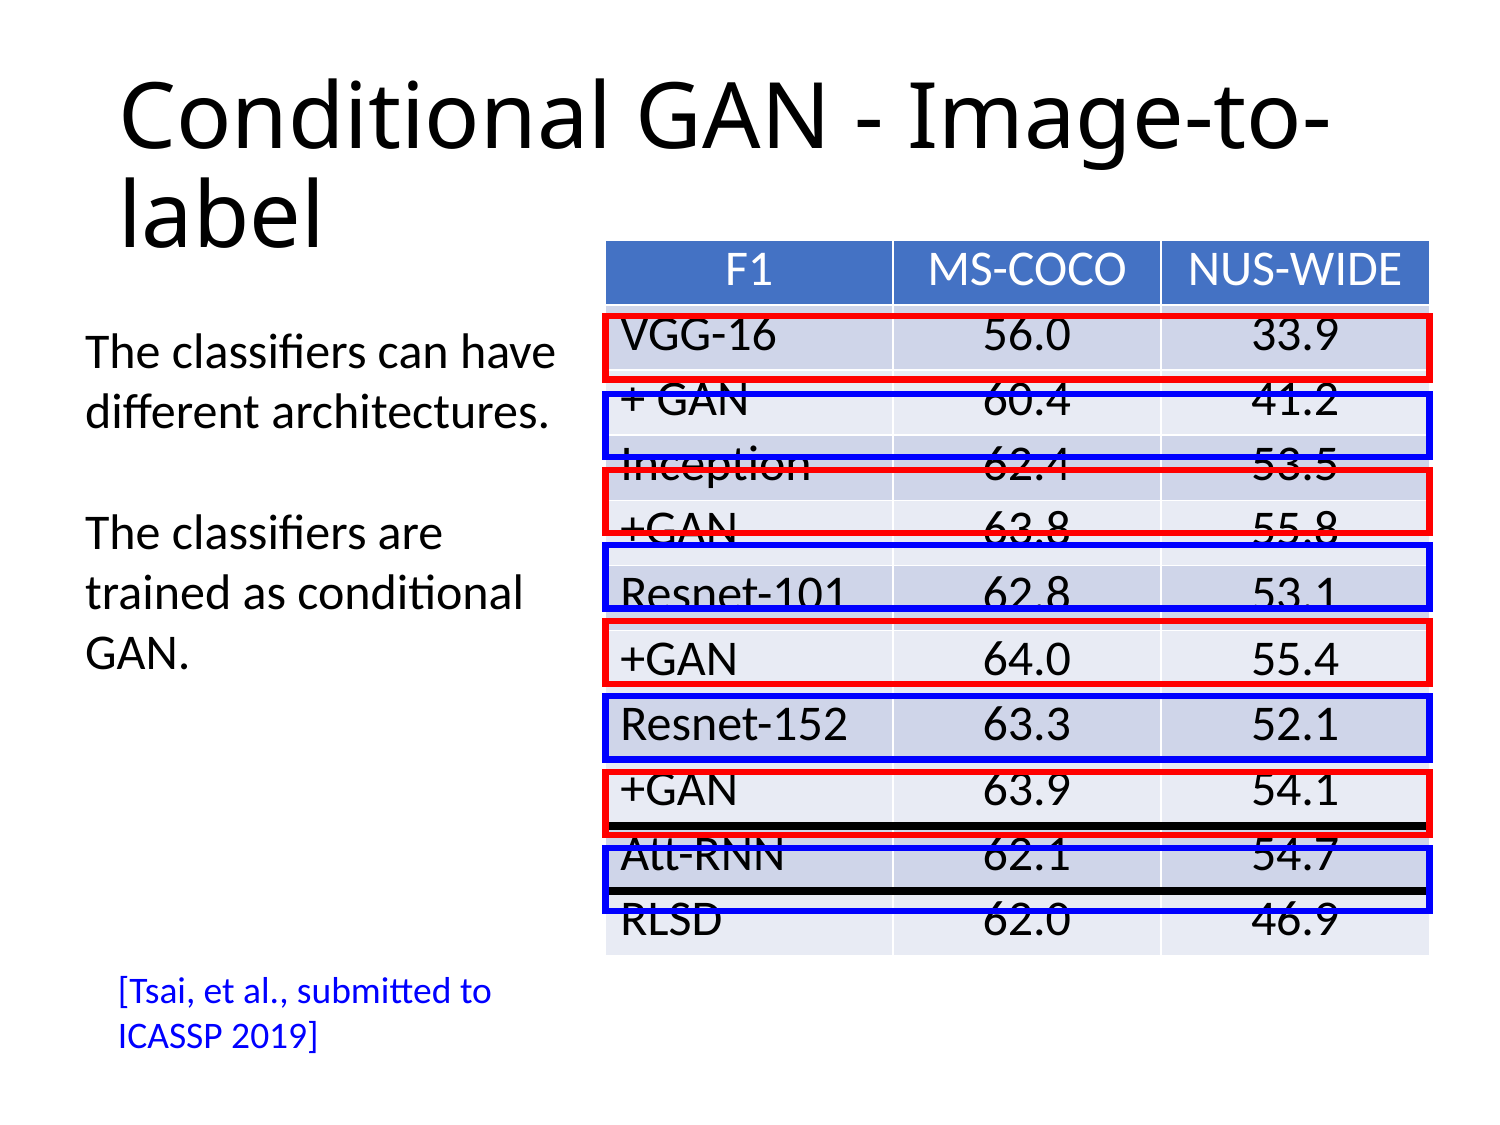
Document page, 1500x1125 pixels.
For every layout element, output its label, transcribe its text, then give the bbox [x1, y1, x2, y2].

table_cell + GAN [606, 380, 892, 393]
text_box [604, 469, 1431, 534]
table_cell +GAN [606, 534, 892, 544]
text_box The classifiers are trained as conditional GAN. [70, 491, 577, 687]
table_cell RLSD [606, 912, 892, 955]
table_cell 41.2 [1162, 380, 1429, 393]
table_cell Resnet-101 [606, 609, 892, 620]
table_cell 62.0 [894, 912, 1160, 955]
text_box [604, 315, 1431, 380]
table_cell 64.0 [894, 685, 1160, 695]
table_cell 55.8 [1162, 534, 1429, 544]
text_box [604, 544, 1431, 609]
text_box [604, 695, 1431, 760]
table_cell Inception [606, 458, 892, 469]
table_cell 55.4 [1162, 685, 1429, 695]
table_cell 63.9 [894, 762, 1160, 771]
table_cell 54.7 [1162, 836, 1429, 847]
table_cell +GAN [606, 685, 892, 695]
table_cell 62.4 [894, 458, 1160, 469]
text_box [604, 771, 1431, 836]
table_header NUS-WIDE [1162, 241, 1429, 304]
table_cell 63.8 [894, 534, 1160, 544]
text_box The classifiers can have different architectures. [70, 311, 577, 446]
table_header MS-COCO [894, 241, 1160, 304]
table_cell VGG-16 [606, 306, 892, 315]
text_box [604, 393, 1431, 458]
table_cell 62.1 [894, 836, 1160, 847]
table_cell 46.9 [1162, 912, 1429, 955]
table_cell 53.1 [1162, 609, 1429, 620]
table_cell 54.1 [1162, 762, 1429, 771]
table_cell 53.5 [1162, 458, 1429, 469]
table_header F1 [606, 241, 892, 304]
table_cell 60.4 [894, 380, 1160, 393]
title Conditional GAN - Image-to-label [103, 59, 1397, 278]
text_box [604, 847, 1431, 912]
table_cell 33.9 [1162, 306, 1429, 315]
table_cell +GAN [606, 762, 892, 771]
table_cell 62.8 [894, 609, 1160, 620]
table_cell 56.0 [894, 306, 1160, 315]
text_box [Tsai, et al., submitted to ICASSP 2019] [103, 958, 519, 1064]
table_cell Att-RNN [606, 836, 892, 847]
text_box [604, 620, 1431, 685]
